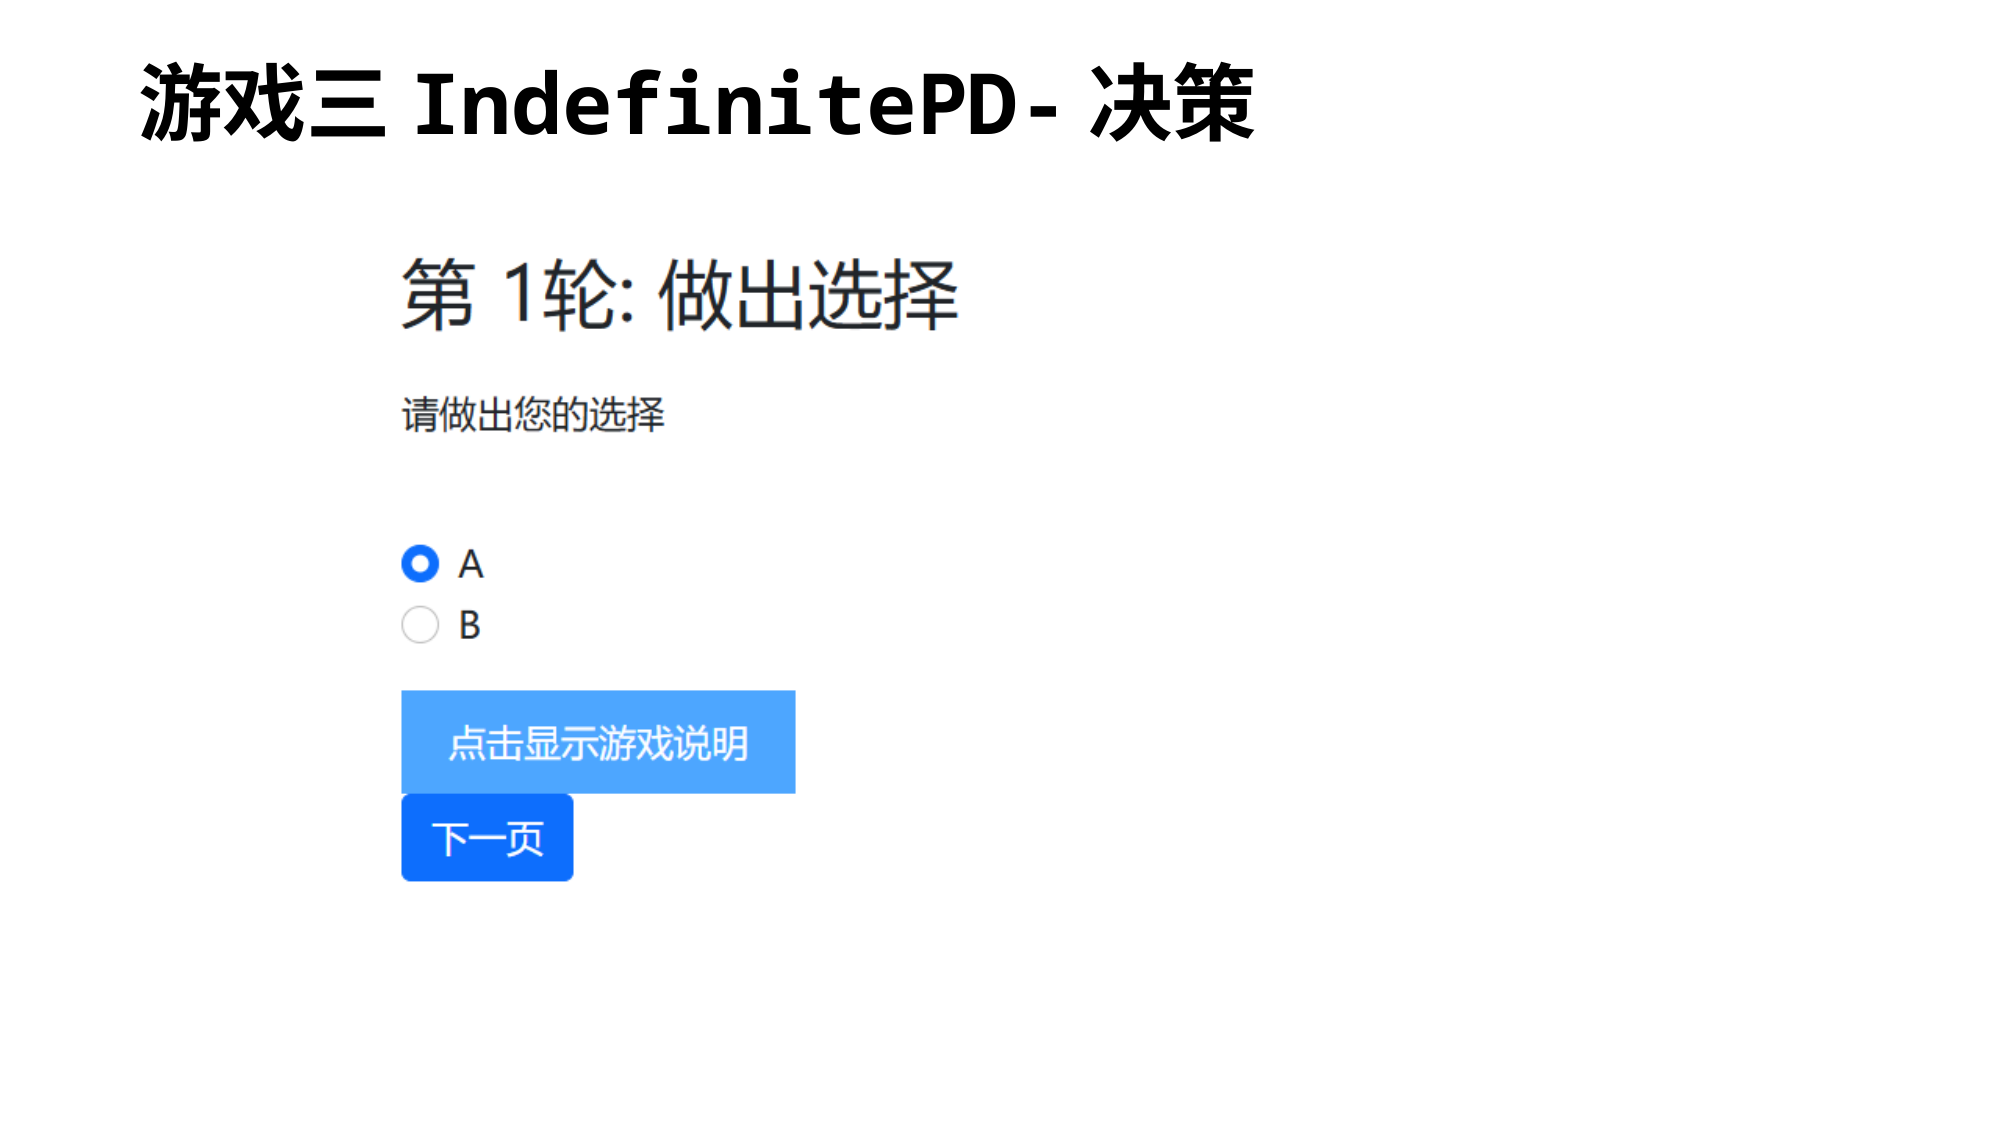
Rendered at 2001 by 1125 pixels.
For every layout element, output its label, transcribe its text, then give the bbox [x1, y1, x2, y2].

picture [322, 210, 1693, 1104]
title 游戏三IndefinitePD-决策 [123, 53, 1522, 161]
